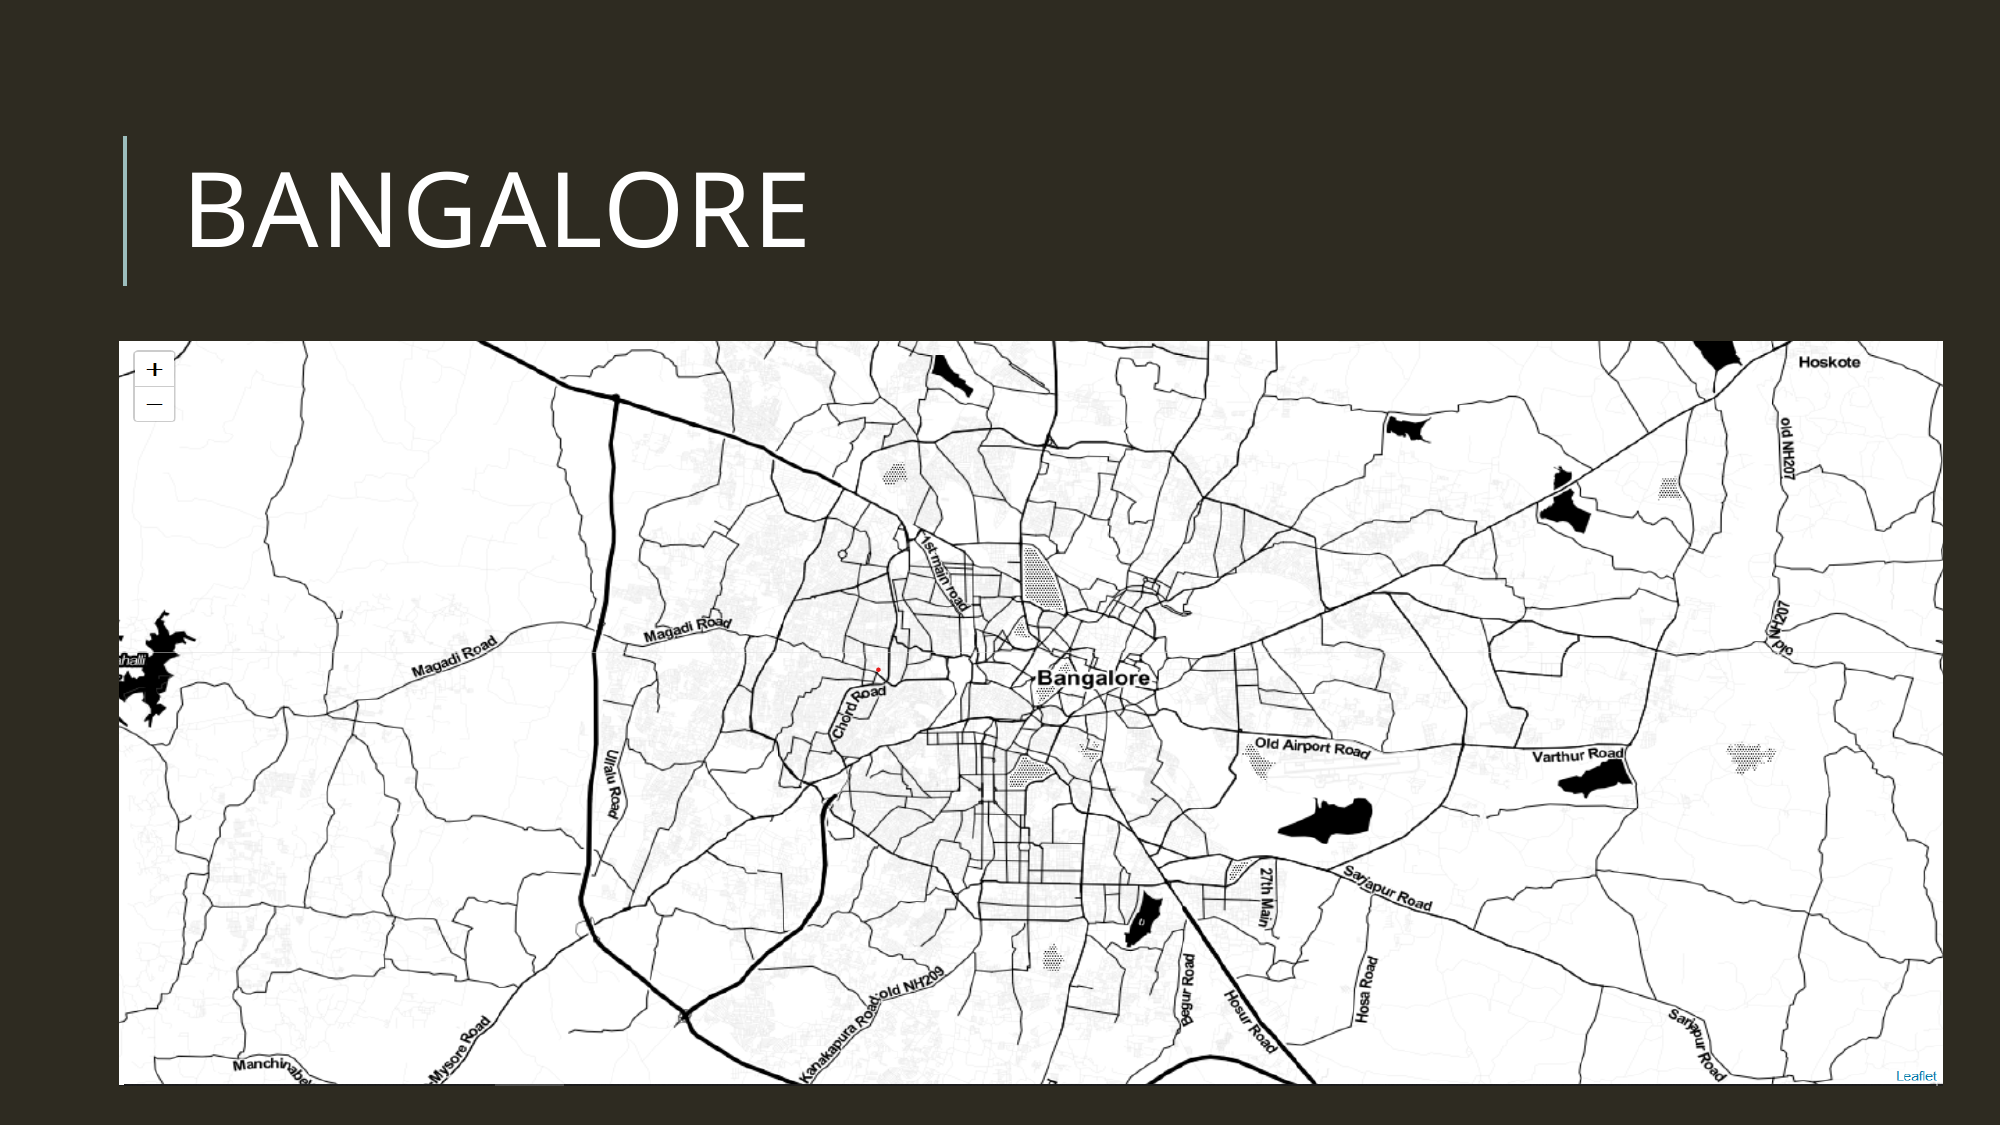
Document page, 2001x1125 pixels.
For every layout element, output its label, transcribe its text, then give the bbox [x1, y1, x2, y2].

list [119, 341, 1943, 1087]
title BANGALORE [168, 94, 1763, 336]
